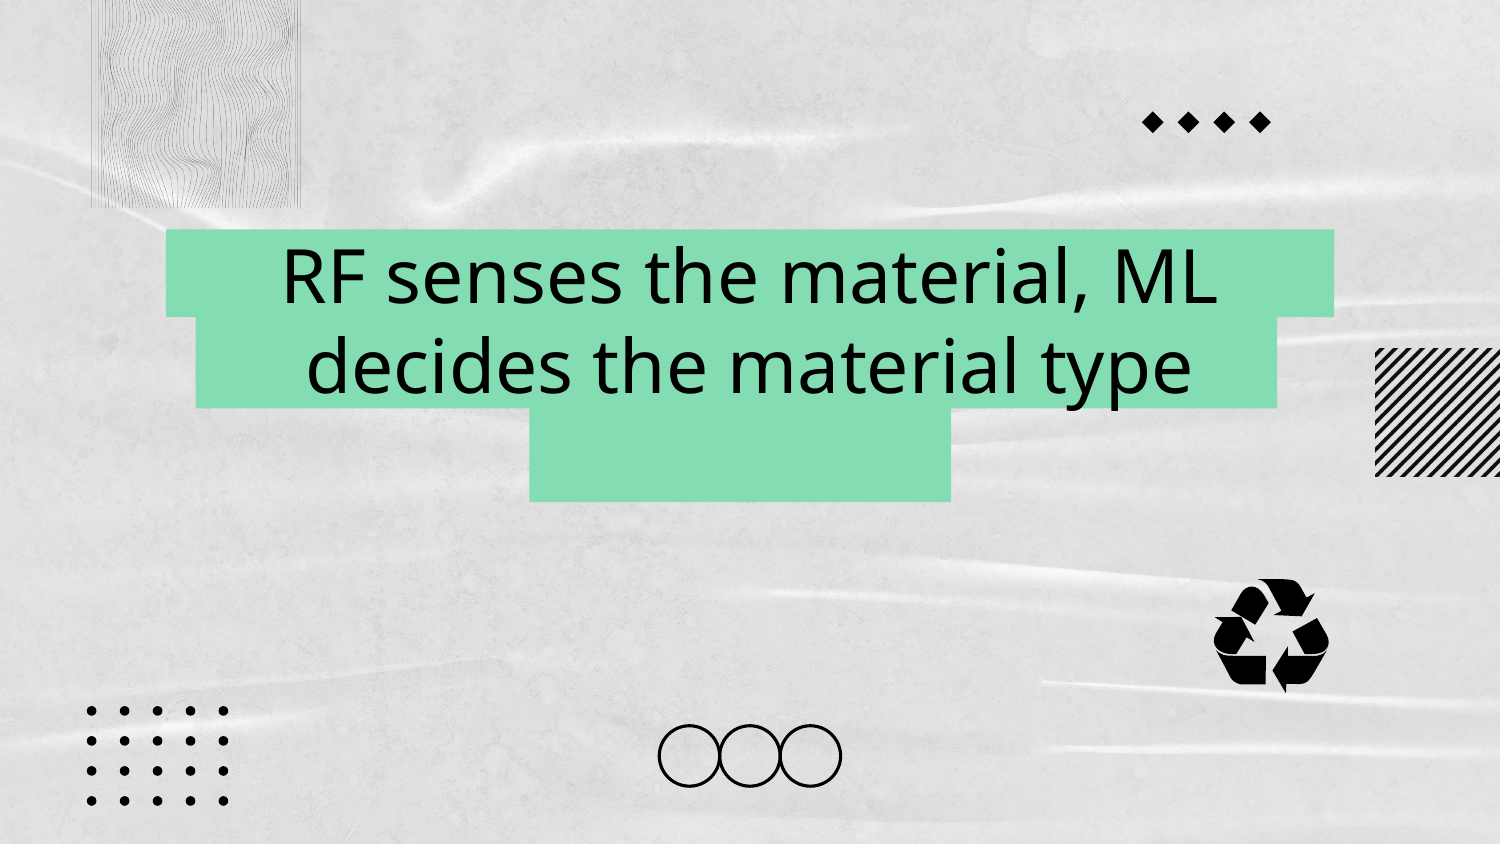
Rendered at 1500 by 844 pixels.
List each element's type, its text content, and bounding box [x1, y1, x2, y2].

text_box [1209, 578, 1333, 694]
title RF senses the material, ML decides the material type [143, 213, 1357, 693]
picture [86, 0, 305, 211]
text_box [1141, 111, 1272, 134]
picture [1375, 348, 1500, 477]
